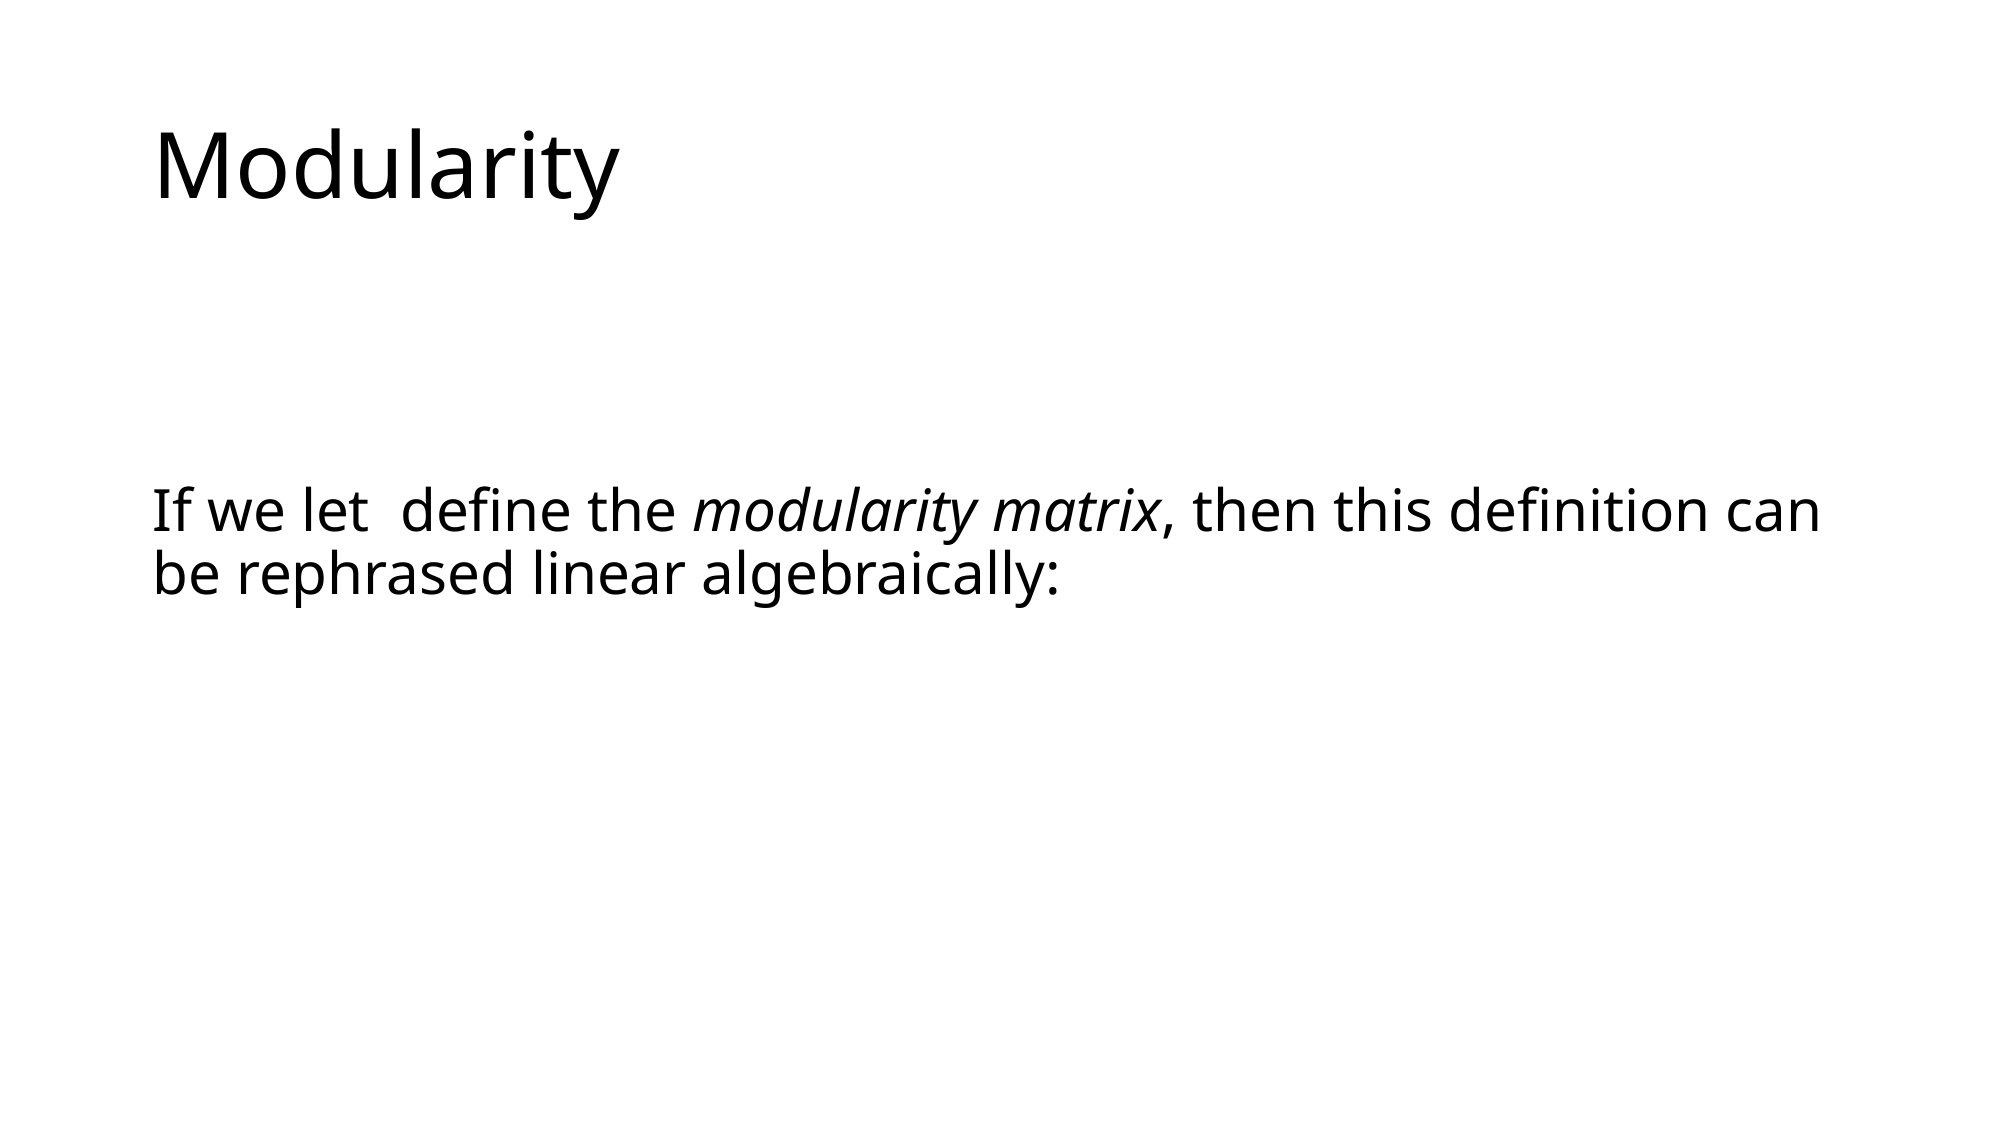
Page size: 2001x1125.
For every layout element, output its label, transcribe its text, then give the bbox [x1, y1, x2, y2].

title Modularity [137, 59, 1863, 278]
